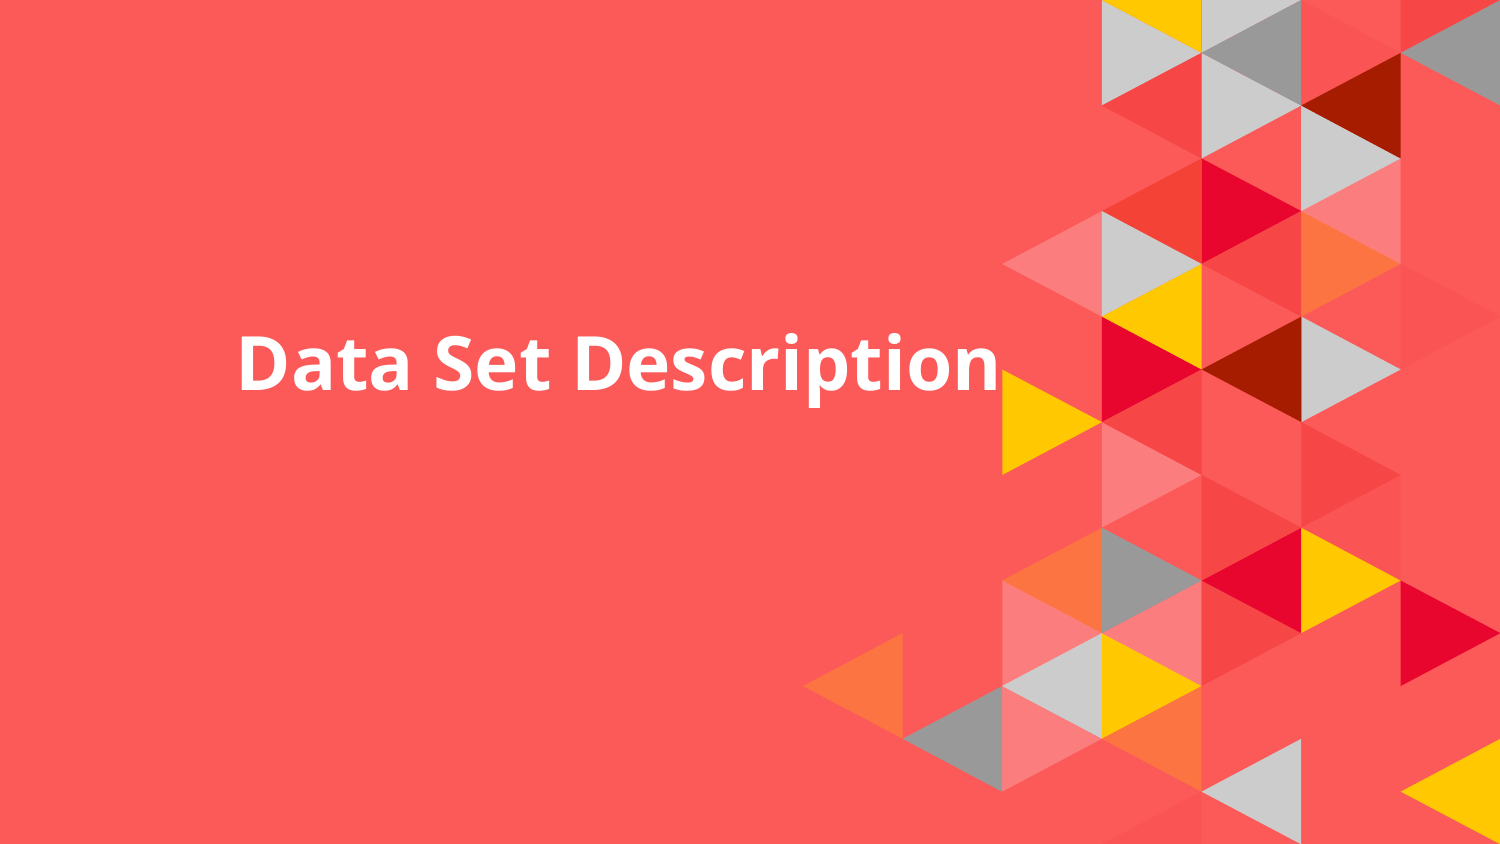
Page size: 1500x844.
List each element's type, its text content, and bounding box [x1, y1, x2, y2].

title Data Set Description [197, 300, 1041, 491]
